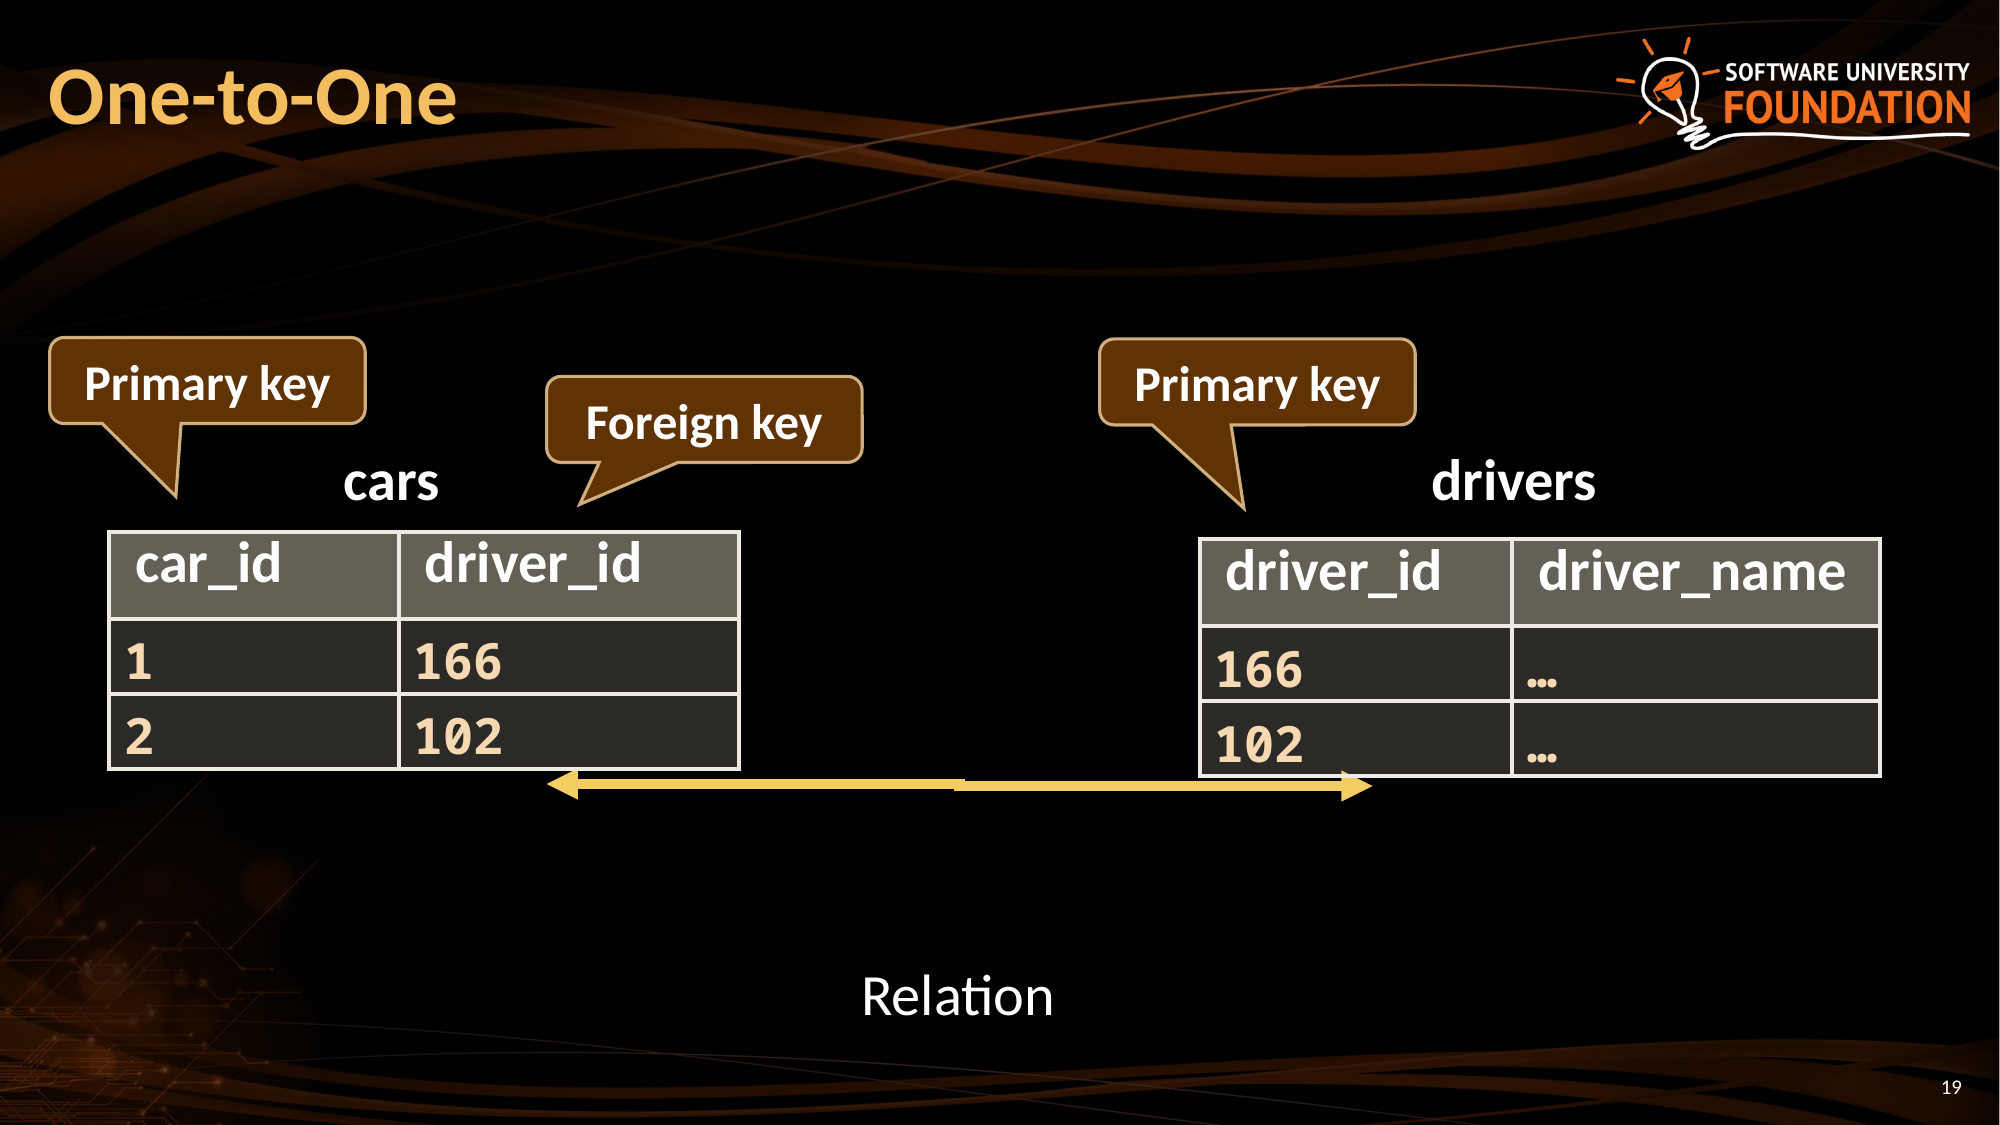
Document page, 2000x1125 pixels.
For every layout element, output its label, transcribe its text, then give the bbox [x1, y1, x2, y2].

table_header driver_name [1514, 541, 1878, 624]
table_header driver_id [401, 534, 737, 617]
text_box Primary key [48, 336, 367, 499]
text_box drivers [1416, 434, 1613, 520]
table_cell … [1514, 628, 1878, 699]
table_header car_id [111, 534, 397, 617]
table_cell 102 [1202, 703, 1510, 774]
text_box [546, 783, 1373, 1036]
table_cell 1 [111, 621, 397, 692]
text_box Foreign key [545, 375, 864, 507]
table_cell 102 [401, 696, 737, 767]
table_cell 166 [1202, 628, 1510, 699]
table_cell 166 [401, 621, 737, 692]
title One-to-One [30, 6, 1602, 189]
slide_number 19 [1897, 1070, 1968, 1103]
table_header driver_id [1202, 541, 1510, 624]
table_cell … [1514, 703, 1878, 774]
text_box Primary key [1098, 337, 1417, 512]
table_cell 2 [111, 696, 397, 767]
text_box cars [329, 434, 455, 520]
picture [0, 0, 2000, 1125]
